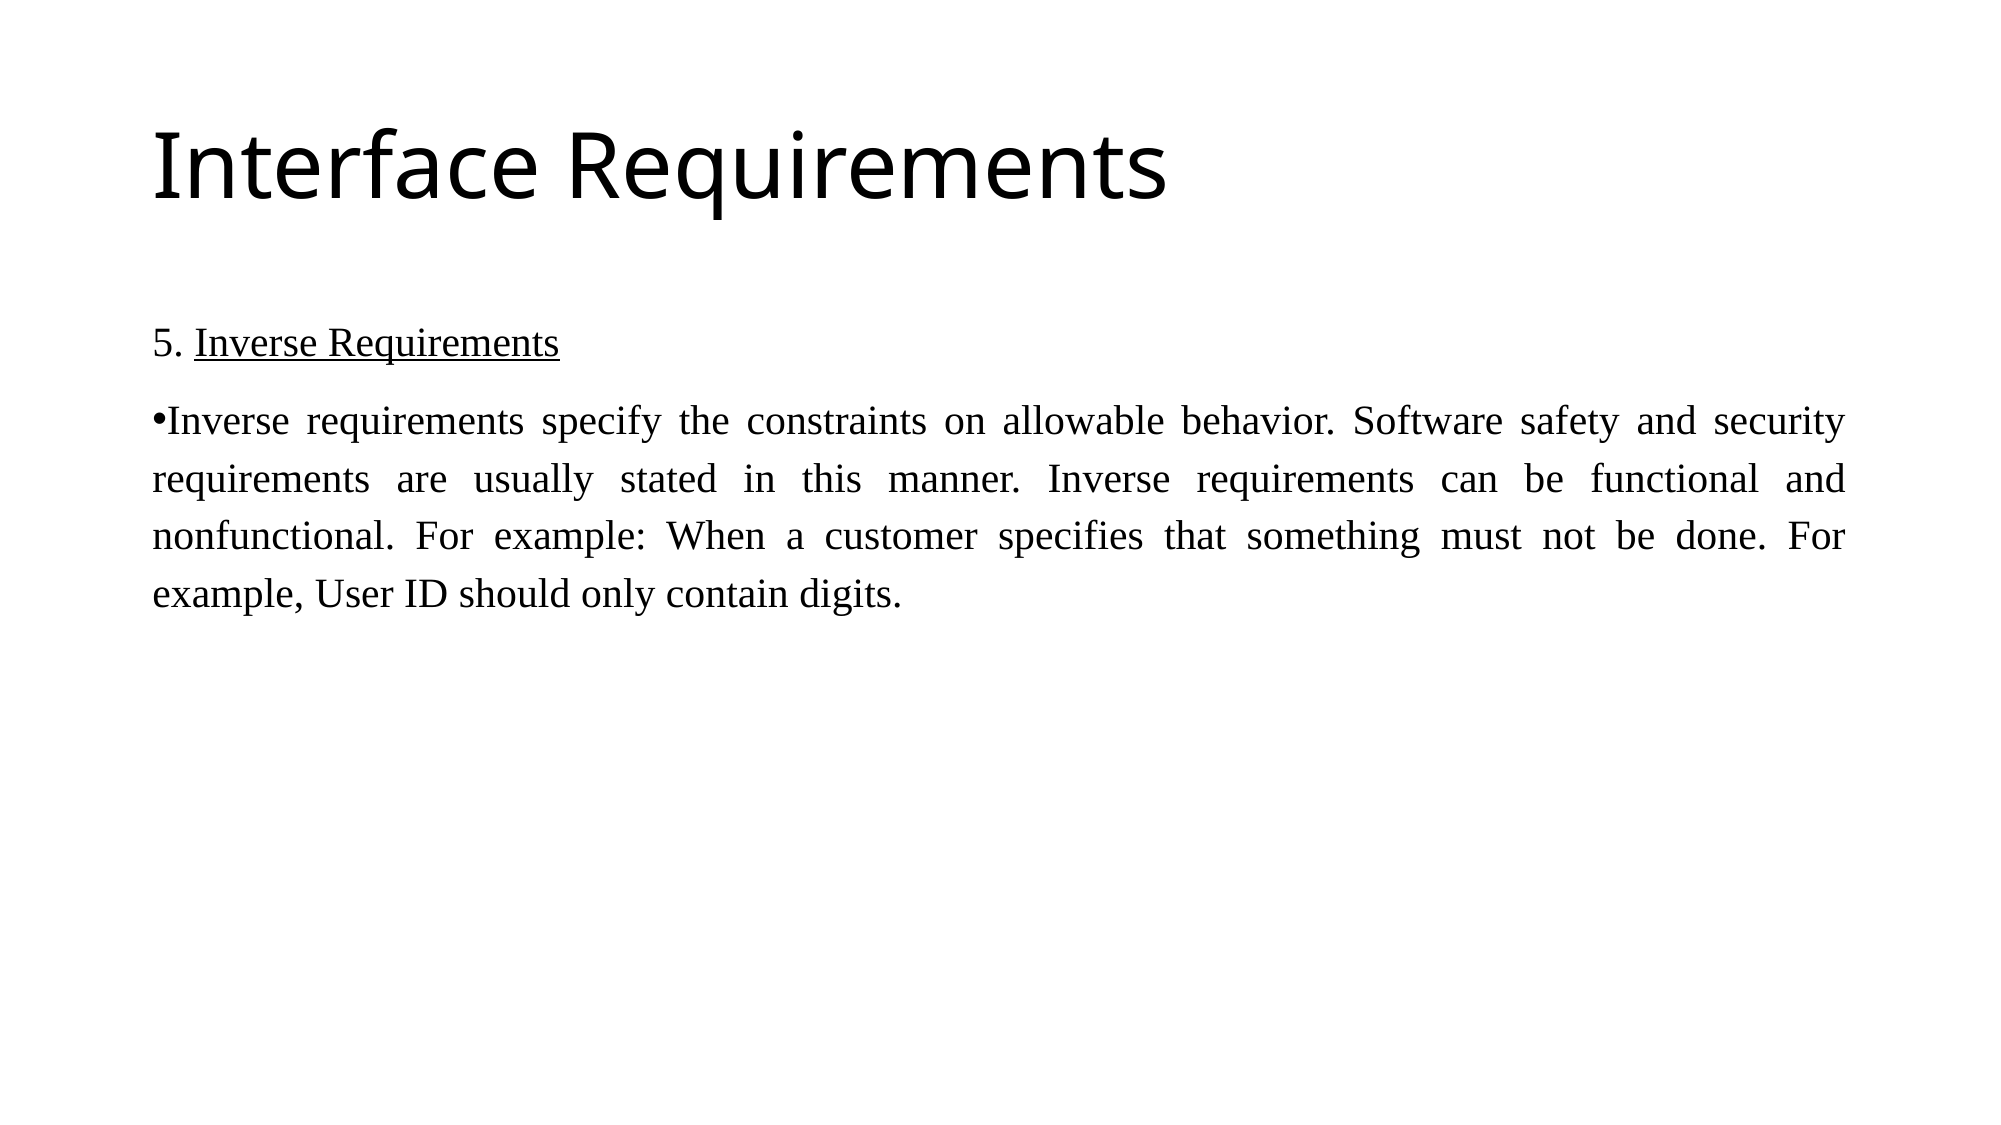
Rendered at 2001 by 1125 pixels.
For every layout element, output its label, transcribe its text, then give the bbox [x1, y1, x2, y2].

list 5. Inverse Requirements Inverse requirements specify the constraints on allowable behavior. Software safety and security requirements are usually stated in this manner. Inverse requirements can be functional and nonfunctional. For example: When a customer specifies that something must not be done. For example, User ID should only contain digits. [137, 299, 1863, 1014]
title Interface Requirements [137, 59, 1863, 278]
